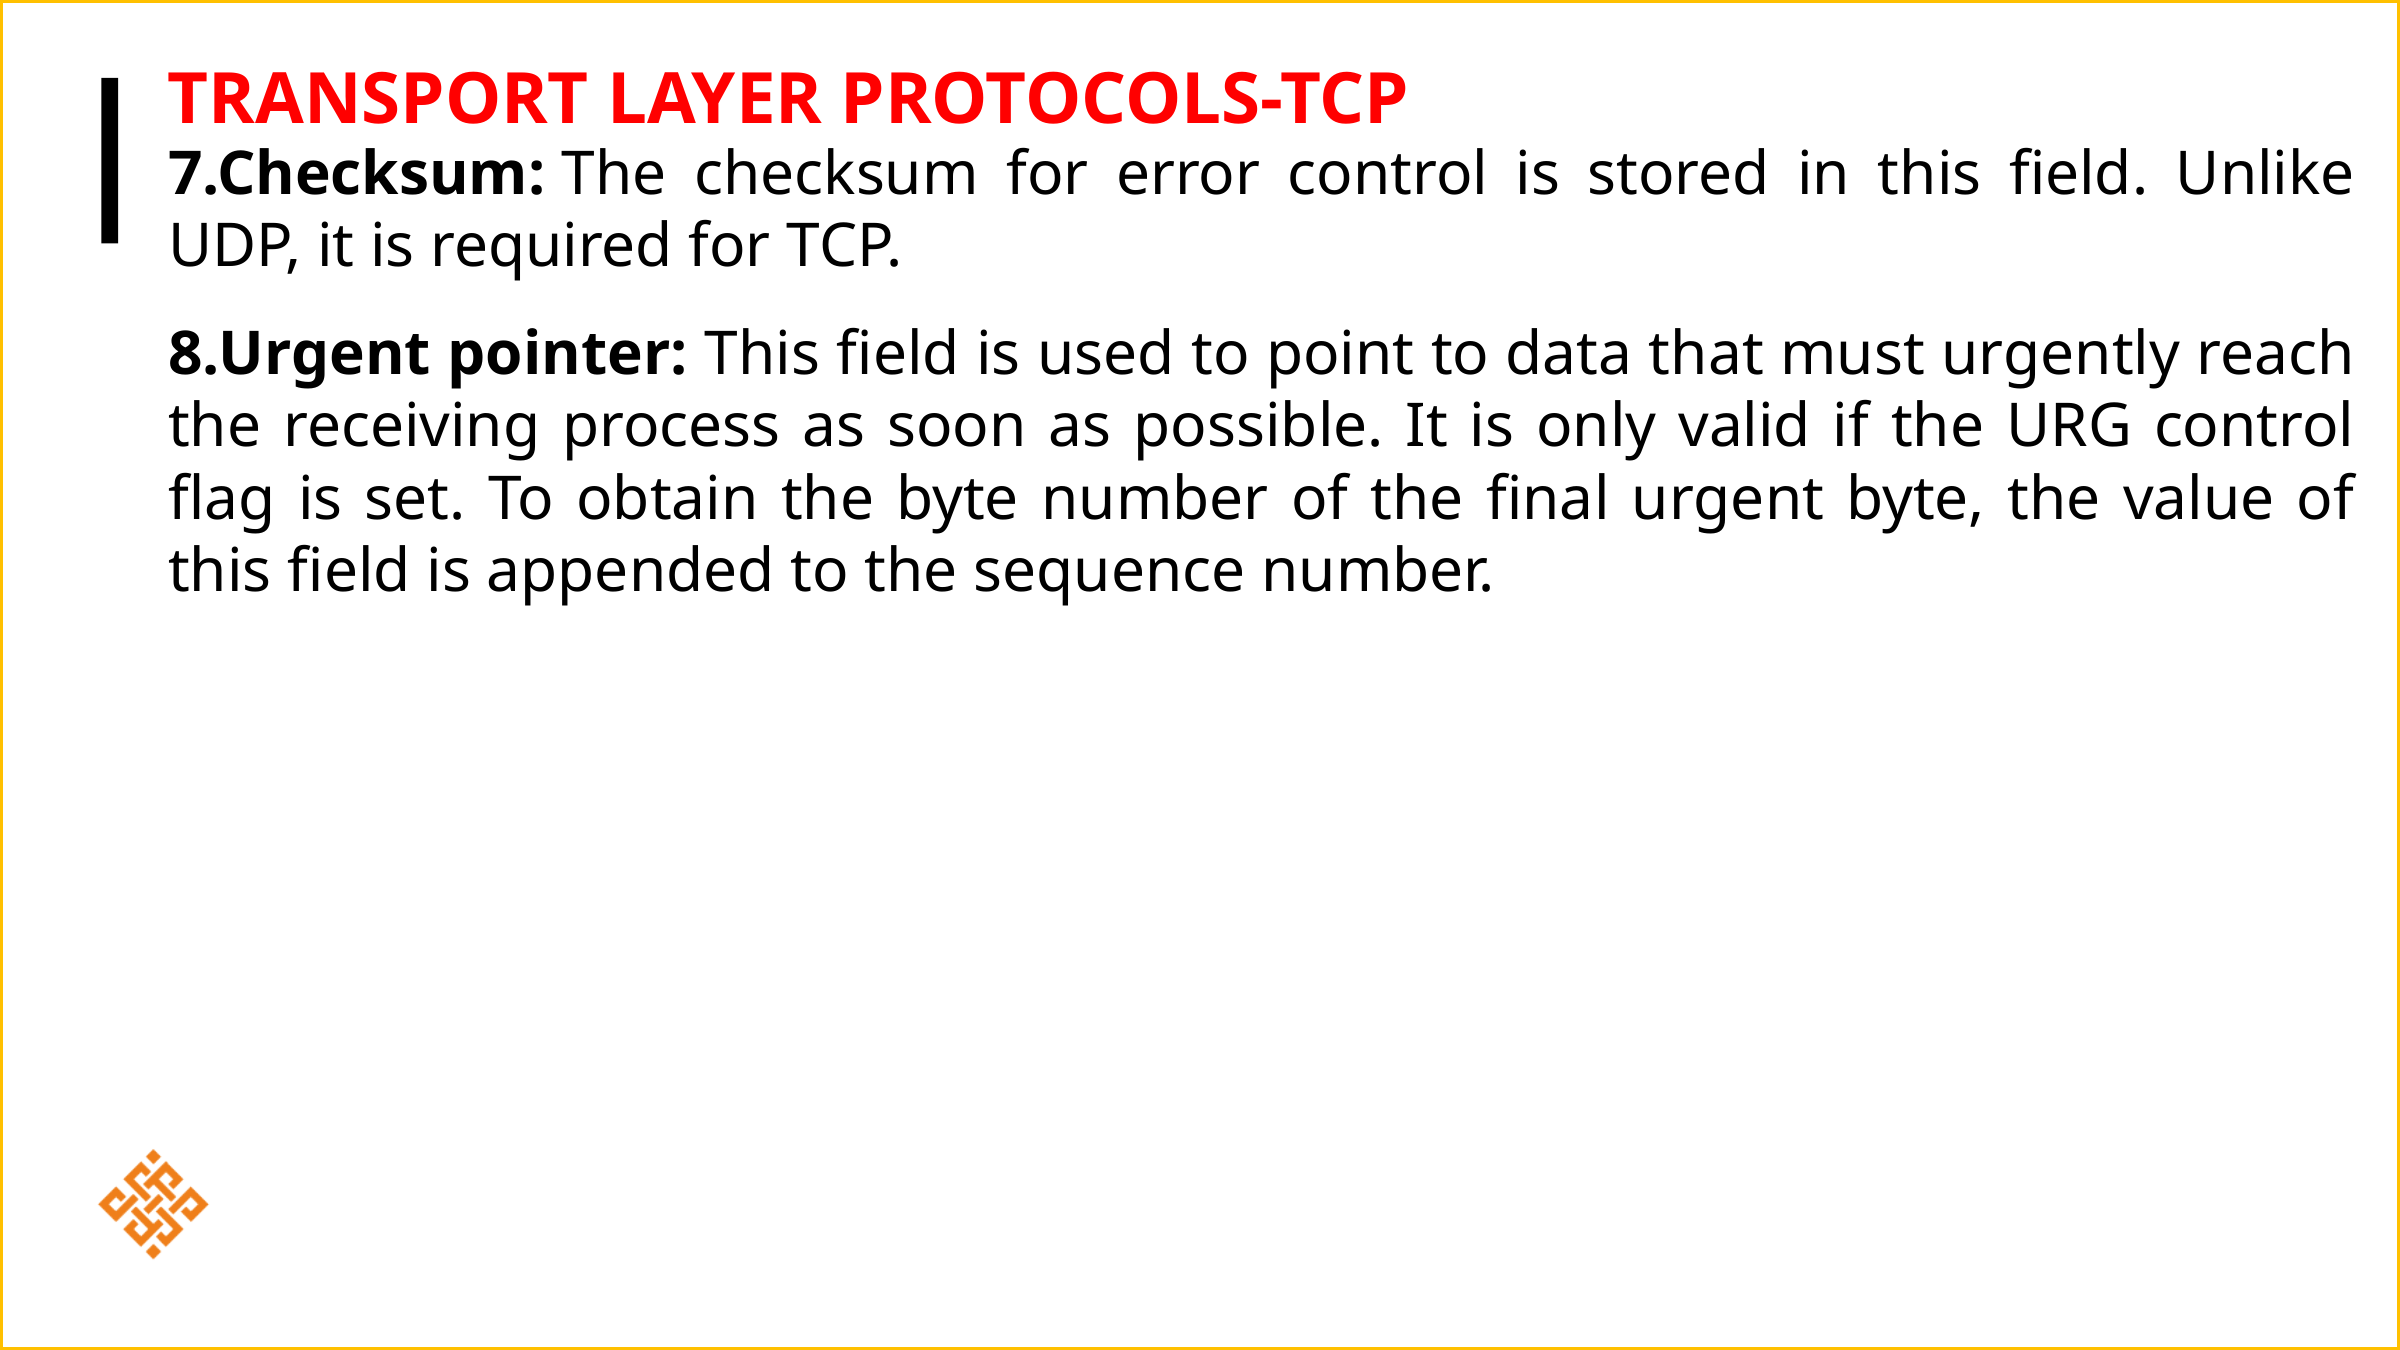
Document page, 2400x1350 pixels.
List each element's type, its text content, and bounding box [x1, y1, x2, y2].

title Transport Layer Protocols-TCP [150, 12, 1789, 125]
list 7.Checksum: The checksum for error control is stored in this field. Unlike UDP, it is required for TCP. 8.Urgent pointer: This field is used to point to data that must urgently reach the receiving process as soon as possible. It is only valid if the URG control flag is set. To obtain the byte number of the final urgent byte, the value of this field is appended to the sequence number. [150, 125, 2375, 1173]
picture [75, 1058, 235, 1350]
